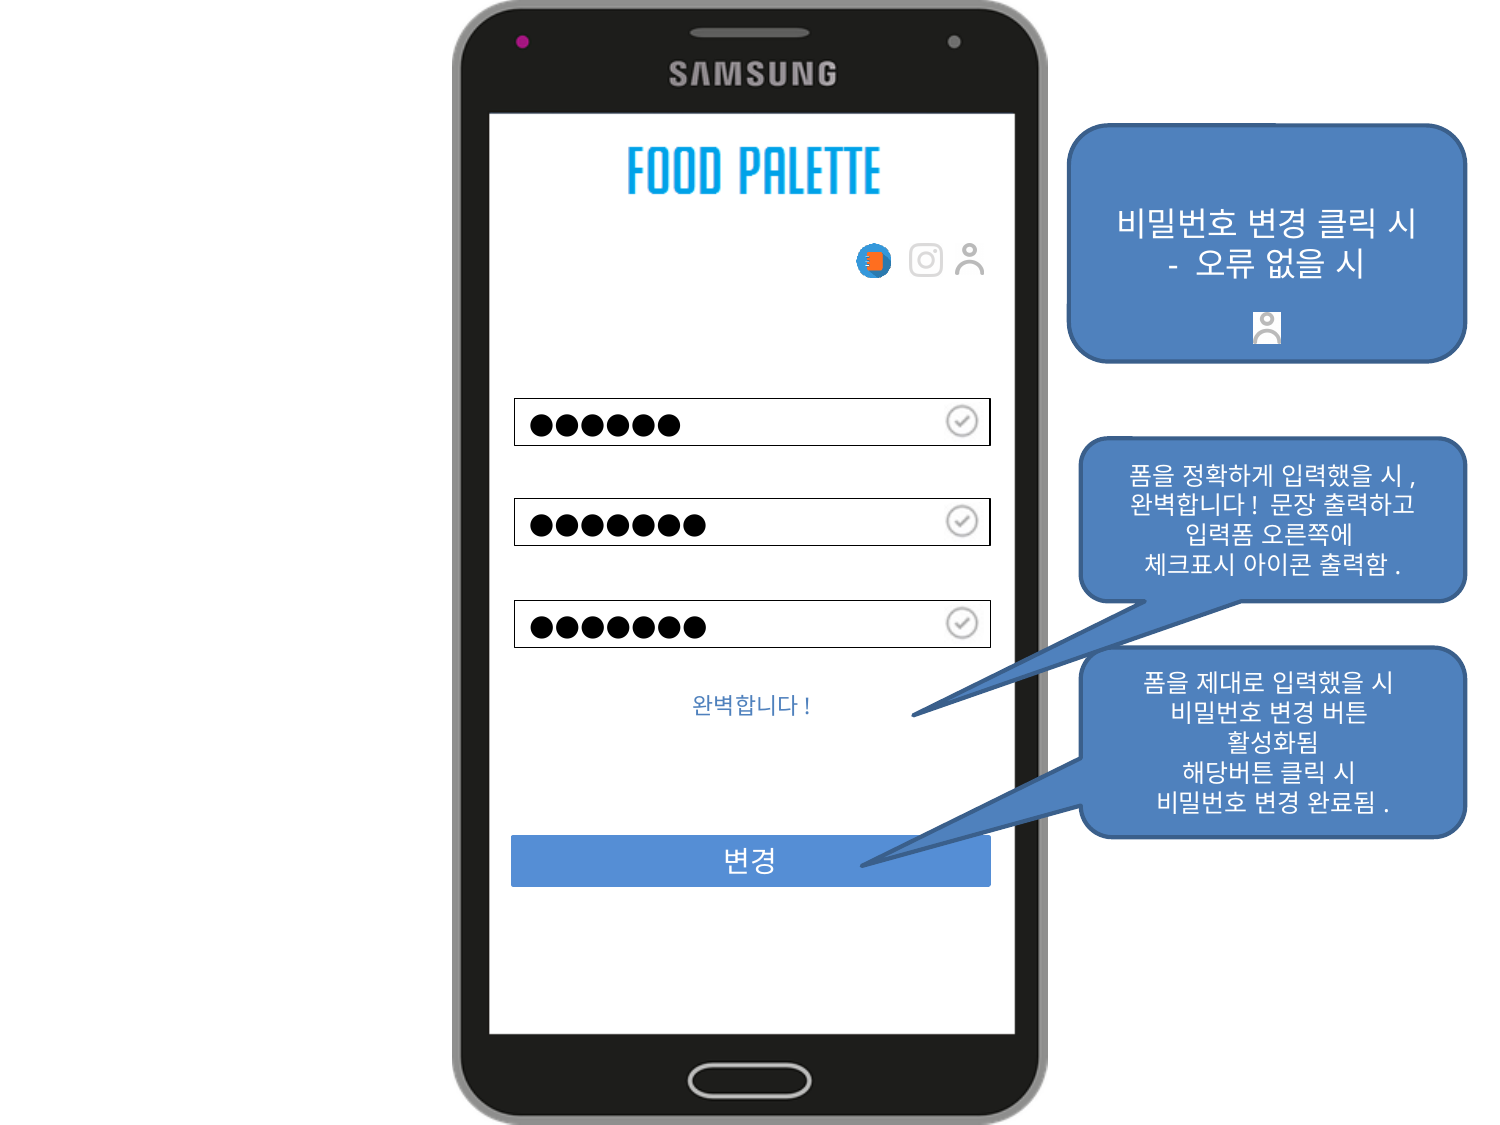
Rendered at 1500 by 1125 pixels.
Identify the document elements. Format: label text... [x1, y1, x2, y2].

picture [452, 0, 1048, 1125]
text_box 폼을 정확하게 입력했을 시, 완벽합니다! 문장 출력하고 입력폼 오른쪽에 체크표시 아이콘 출력함. [1052, 436, 1468, 670]
picture [1252, 312, 1282, 344]
text_box 폼을 제대로 입력했을 시 비밀번호 변경 버튼 활성화됨 해당버튼 클릭 시 비밀번호 변경 완료됨. [1052, 645, 1468, 840]
text_box 비밀번호 변경 클릭 시 - 오류 없을 시 [1066, 123, 1468, 364]
